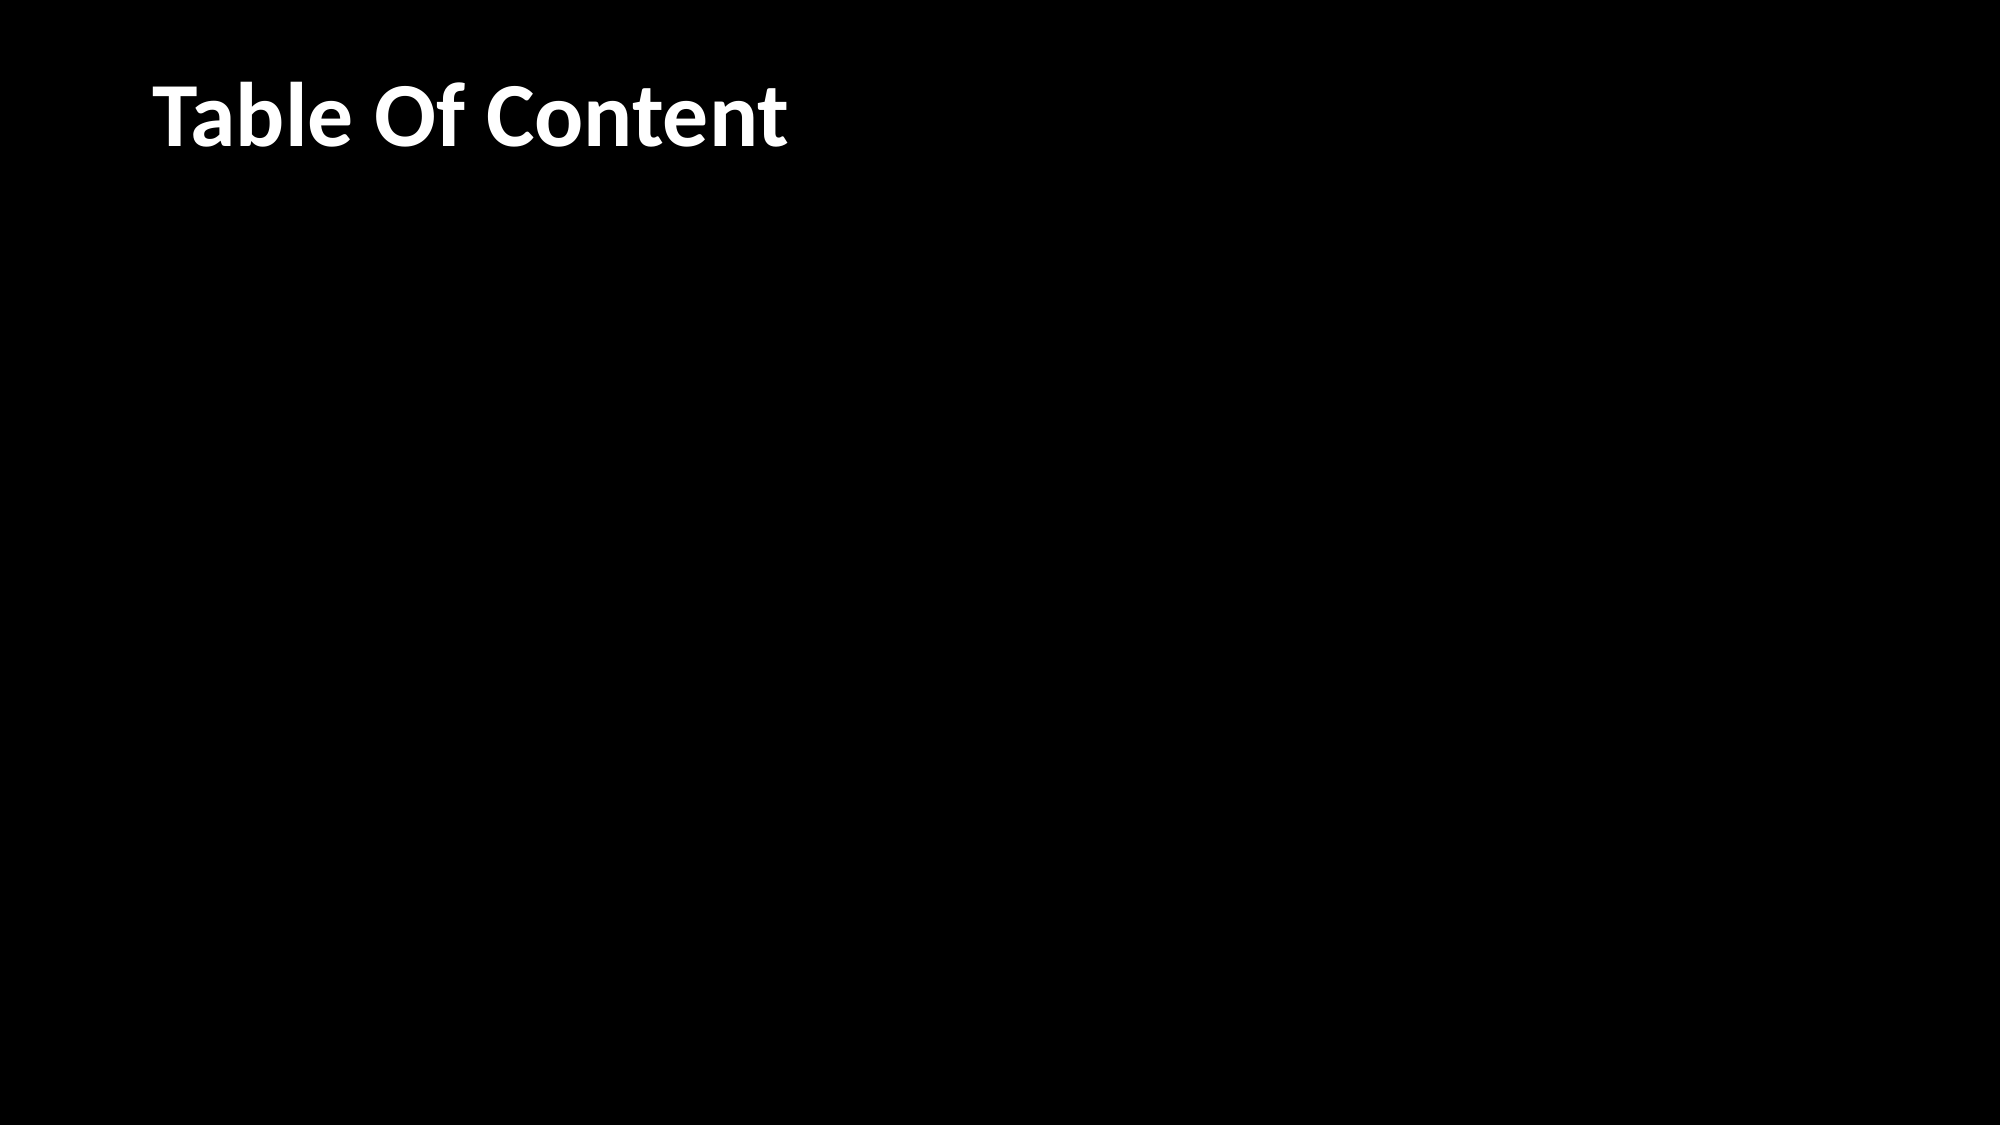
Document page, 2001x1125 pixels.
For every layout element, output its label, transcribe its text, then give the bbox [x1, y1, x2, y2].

title Table Of Content [137, 59, 1863, 278]
